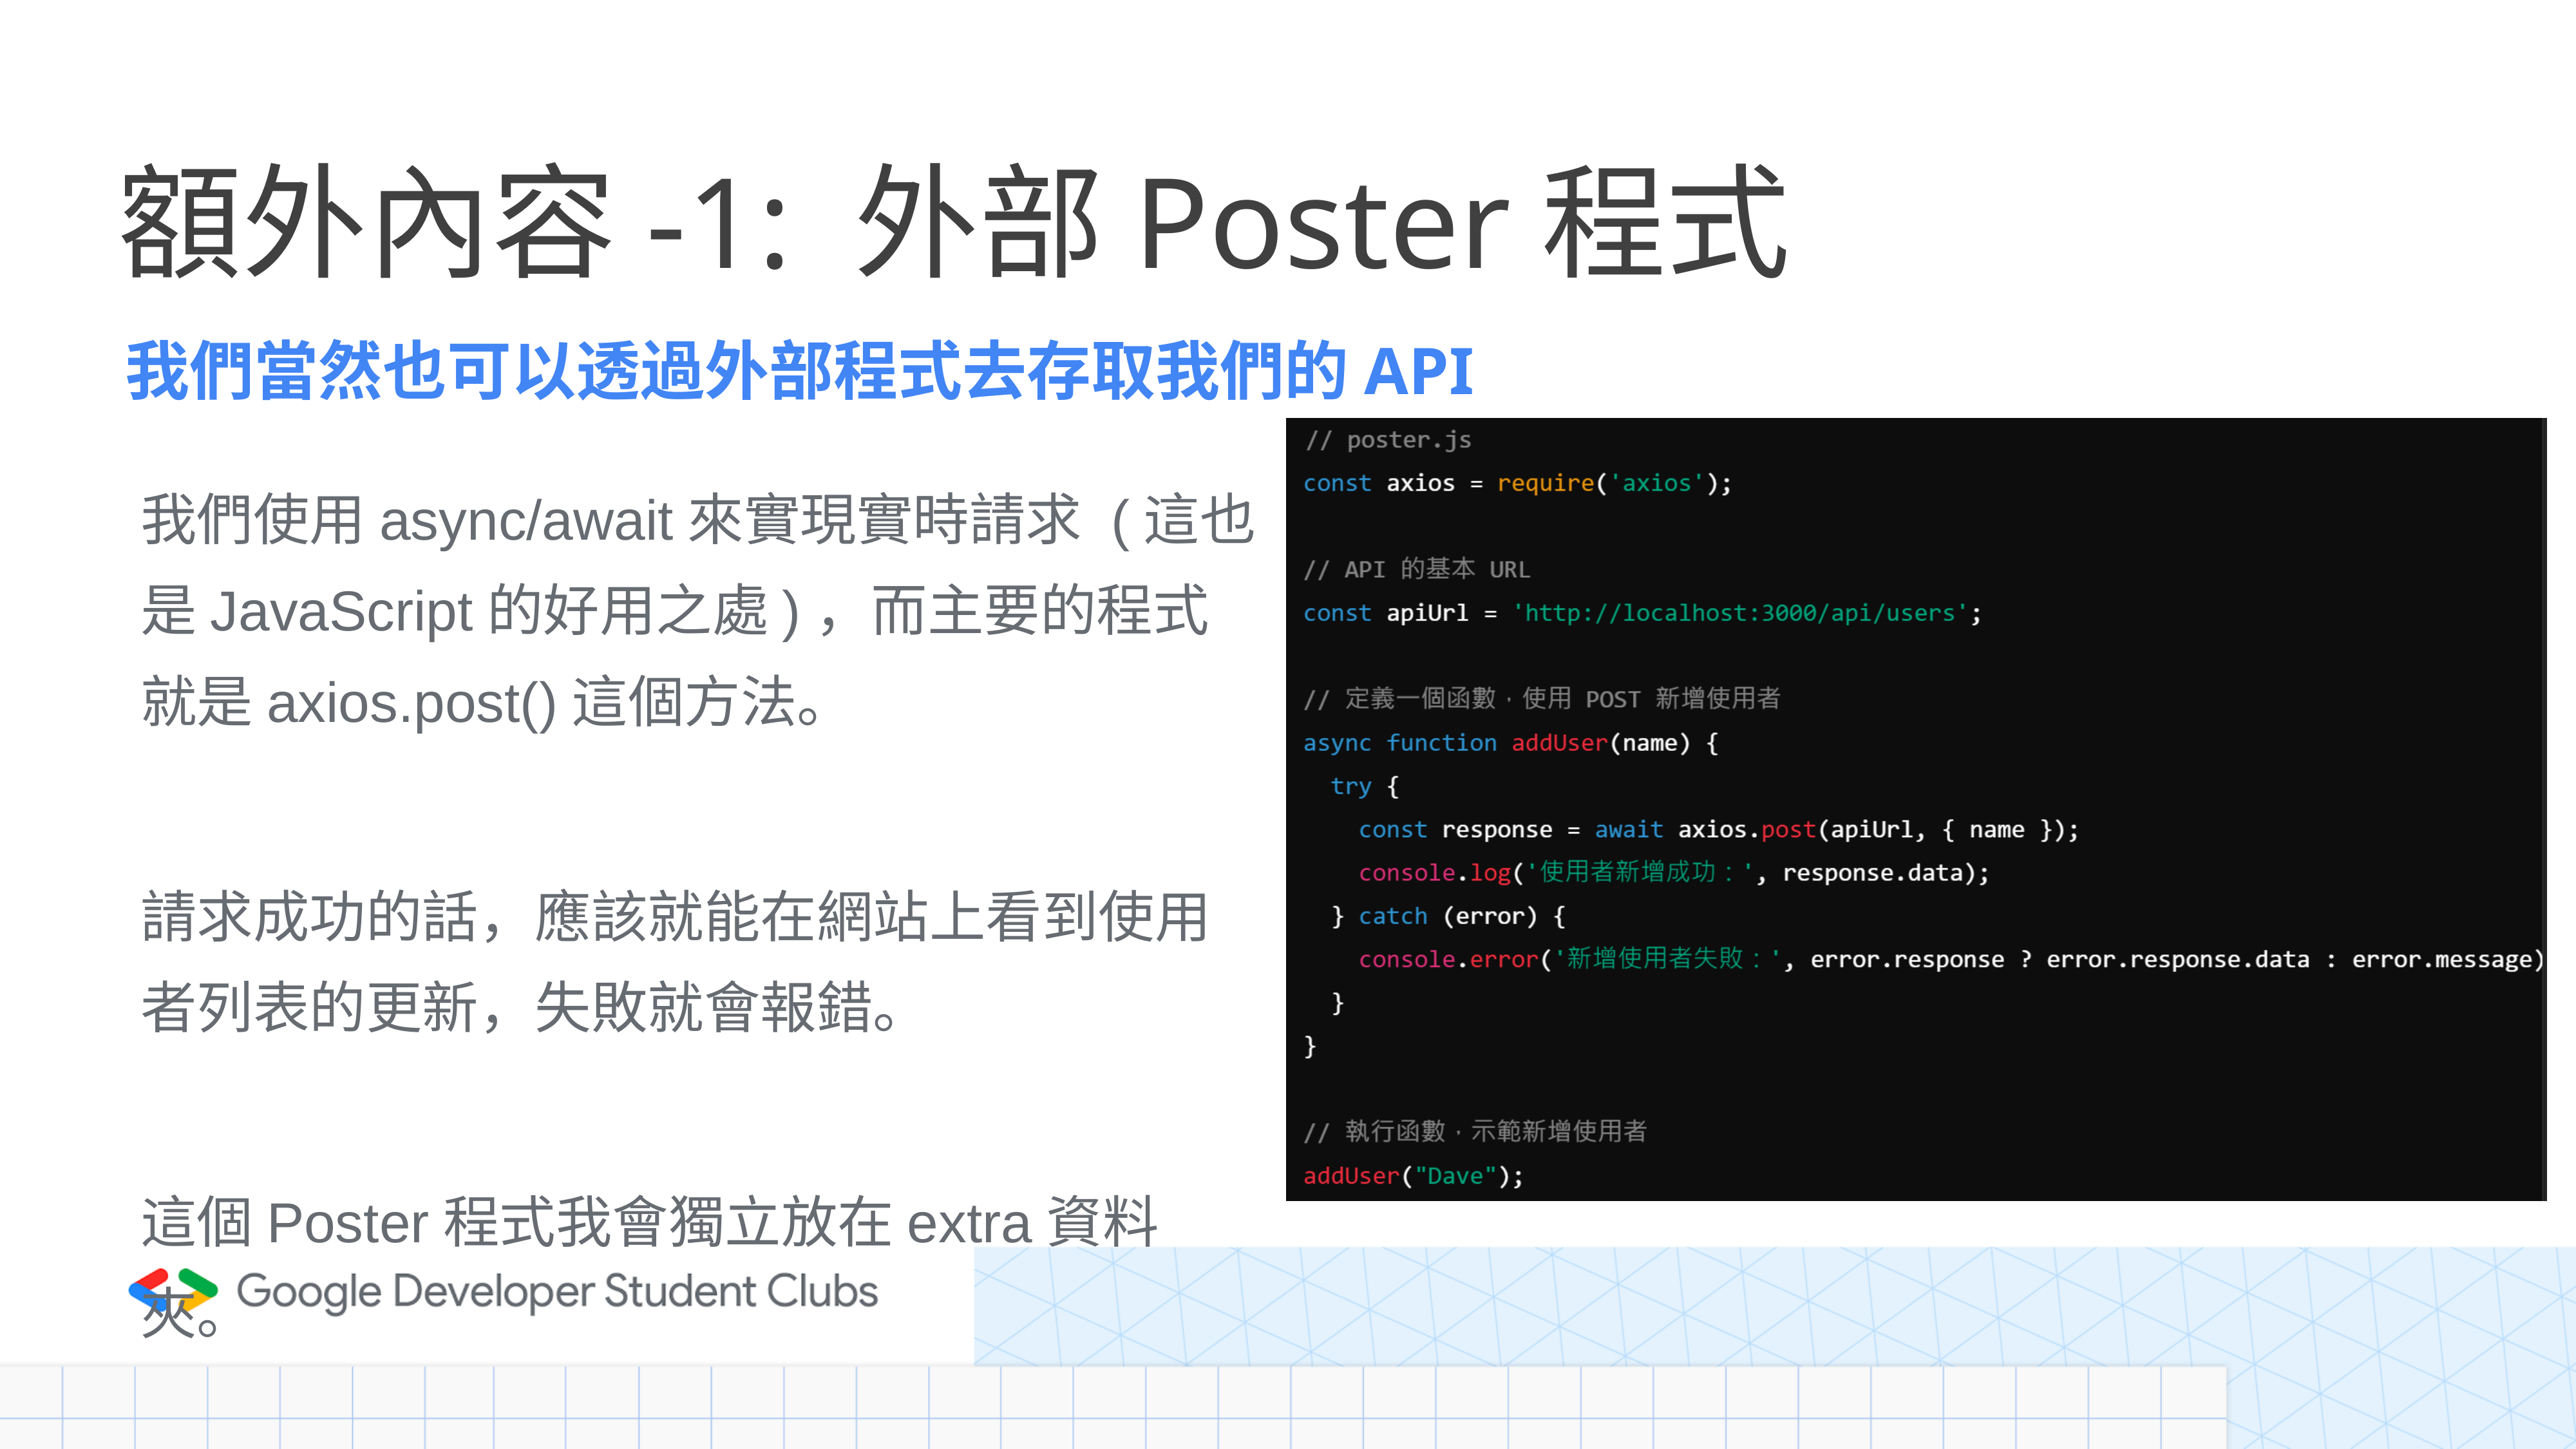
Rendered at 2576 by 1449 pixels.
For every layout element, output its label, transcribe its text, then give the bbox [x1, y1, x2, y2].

subtitle 我們當然也可以透過外部程式去存取我們的API [115, 320, 2441, 1180]
list 我們使用async/await來實現實時請求 (這也是JavaScript的好用之處)，而主要的程式就是axios.post()這個方法。 請求成功的話，應該就能在網站上看到使用者列表的更新，失敗就會報錯。 這個Poster程式我會獨立放在extra資料夾。 [131, 450, 1273, 1356]
title 額外內容-1: 外部Poster程式 [91, 117, 2412, 411]
picture [0, 0, 2576, 1449]
